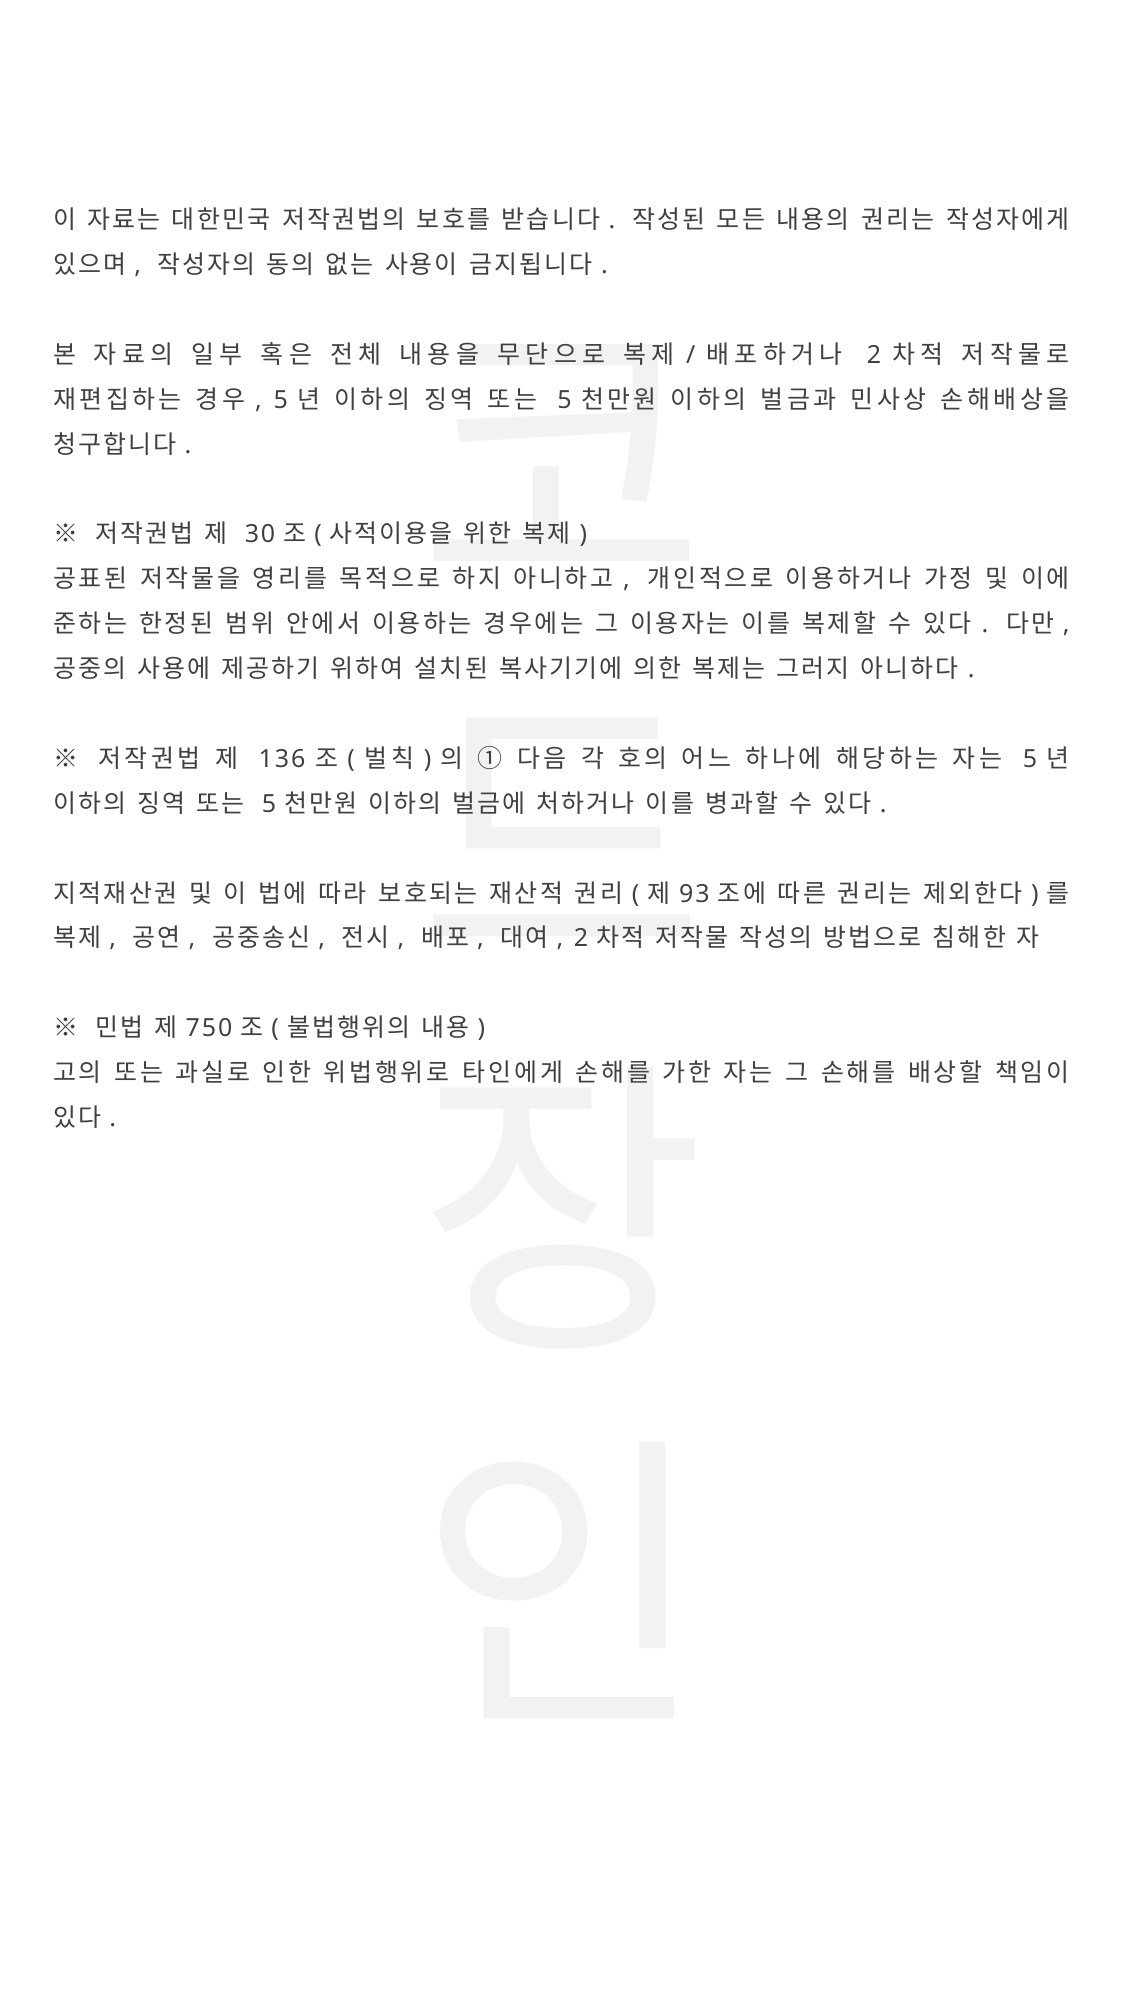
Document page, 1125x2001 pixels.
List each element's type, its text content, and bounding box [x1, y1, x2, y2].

text_box 이 자료는 대한민국 저작권법의 보호를 받습니다. 작성된 모든 내용의 권리는 작성자에게 있으며, 작성자의 동의 없는 사용이 금지됩니다. 본 자료의 일부 혹은 전체 내용을 무단으로 복제/배포하거나 2차적 저작물로 재편집하는 경우, 5년 이하의 징역 또는 5천만원 이하의 벌금과 민사상 손해배상을 청구합니다. ※ 저작권법 제 30조(사적이용을 위한 복제) 공표된 저작물을 영리를 목적으로 하지 아니하고, 개인적으로 이용하거나 가정 및 이에 준하는 한정된 범위 안에서 이용하는 경우에는 그 이용자는 이를 복제할 수 있다. 다만, 공중의 사용에 제공하기 위하여 설치된 복사기기에 의한 복제는 그러지 아니하다. ※ 저작권법 제 136조(벌칙)의 ① 다음 각 호의 어느 하나에 해당하는 자는 5년 이하의 징역 또는 5천만원 이하의 벌금에 처하거나 이를 병과할 수 있다. 지적재산권 및 이 법에 따라 보호되는 재산적 권리(제93조에 따른 권리는 제외한다)를 복제, 공연, 공중송신, 전시, 배포, 대여, 2차적 저작물 작성의 방법으로 침해한 자 ※ 민법 제750조(불법행위의 내용) 고의 또는 과실로 인한 위법행위로 타인에게 손해를 가한 자는 그 손해를 배상할 책임이 있다. [38, 181, 1087, 1139]
